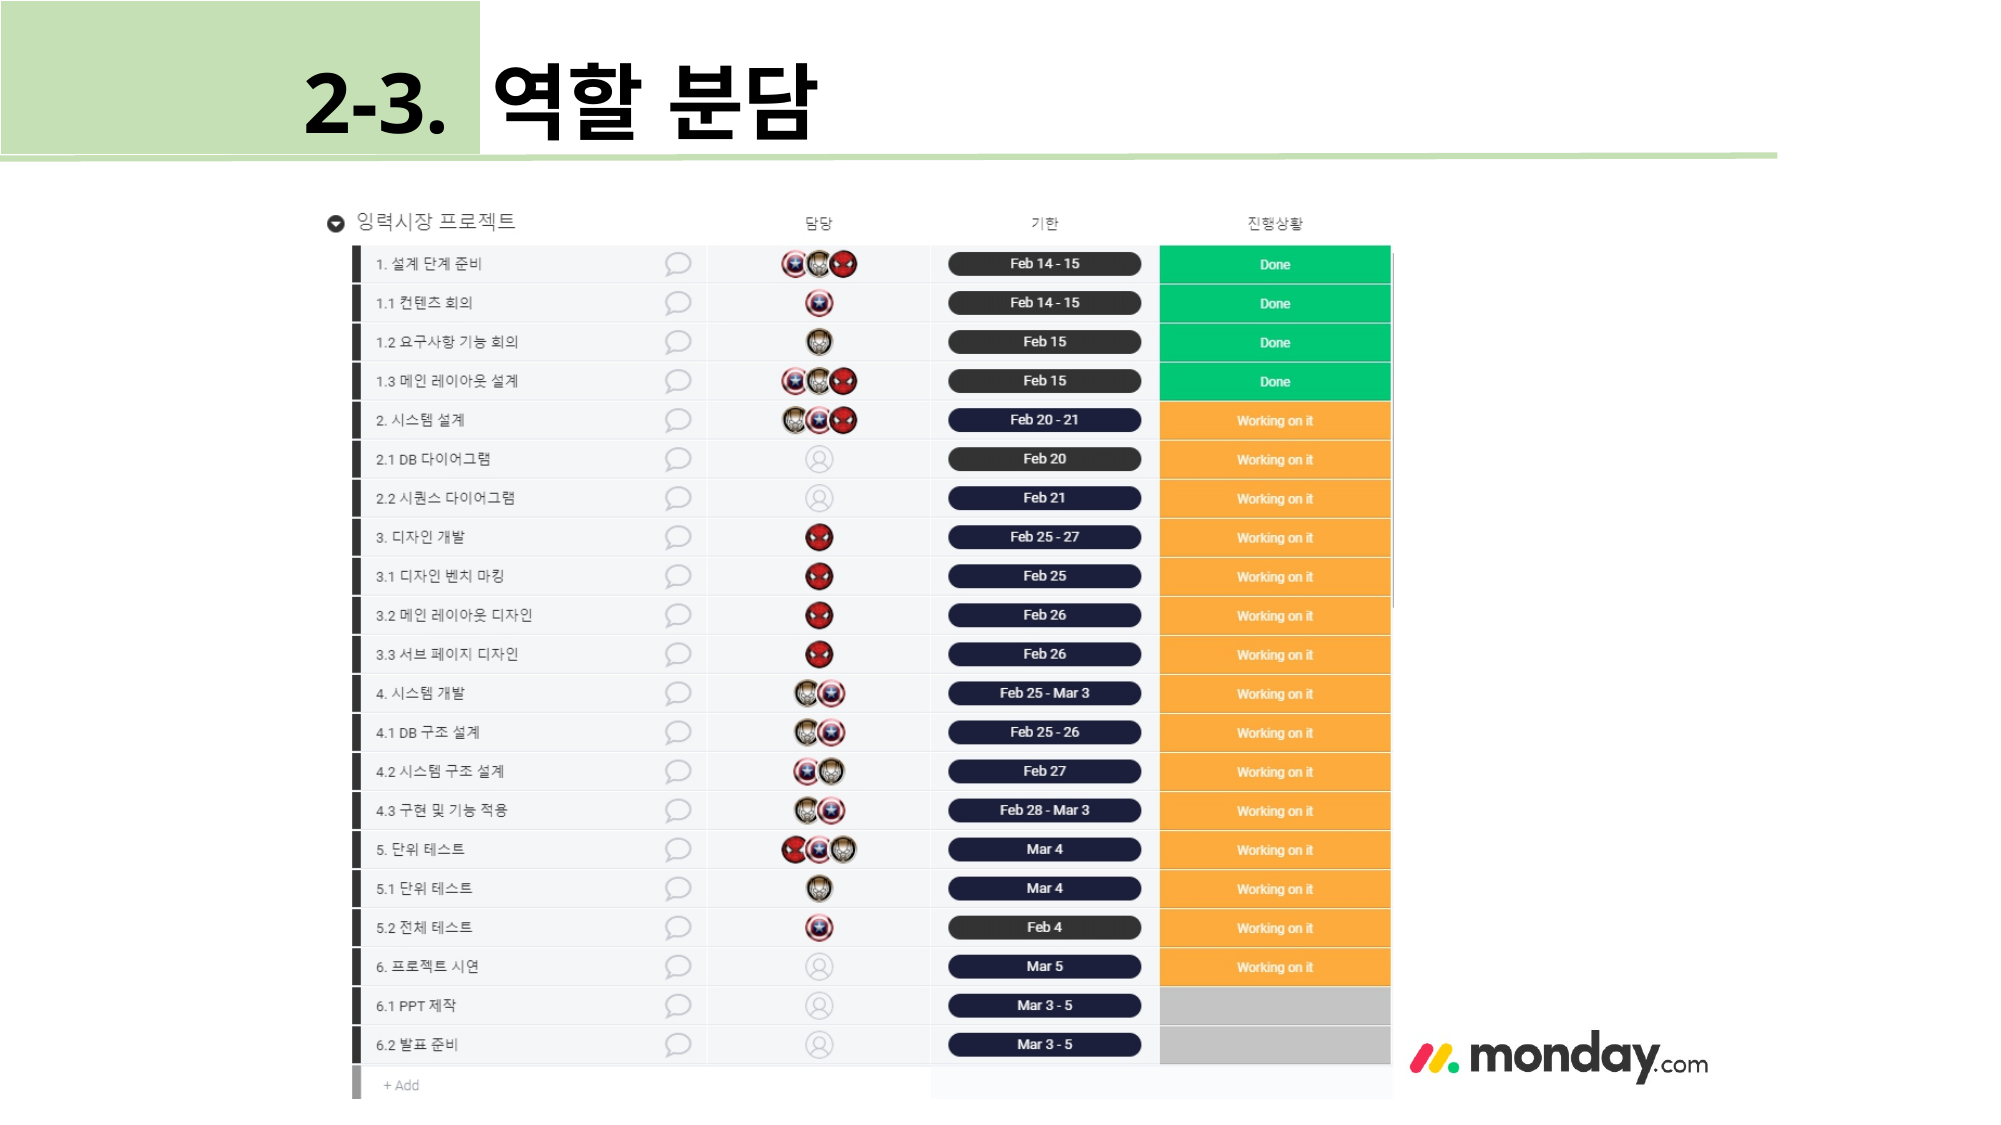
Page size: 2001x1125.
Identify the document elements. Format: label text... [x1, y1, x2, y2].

text_box 2-3. 역할 분담 [289, 42, 836, 155]
picture [324, 200, 1725, 1099]
text_box [0, 0, 482, 155]
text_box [0, 155, 1778, 159]
